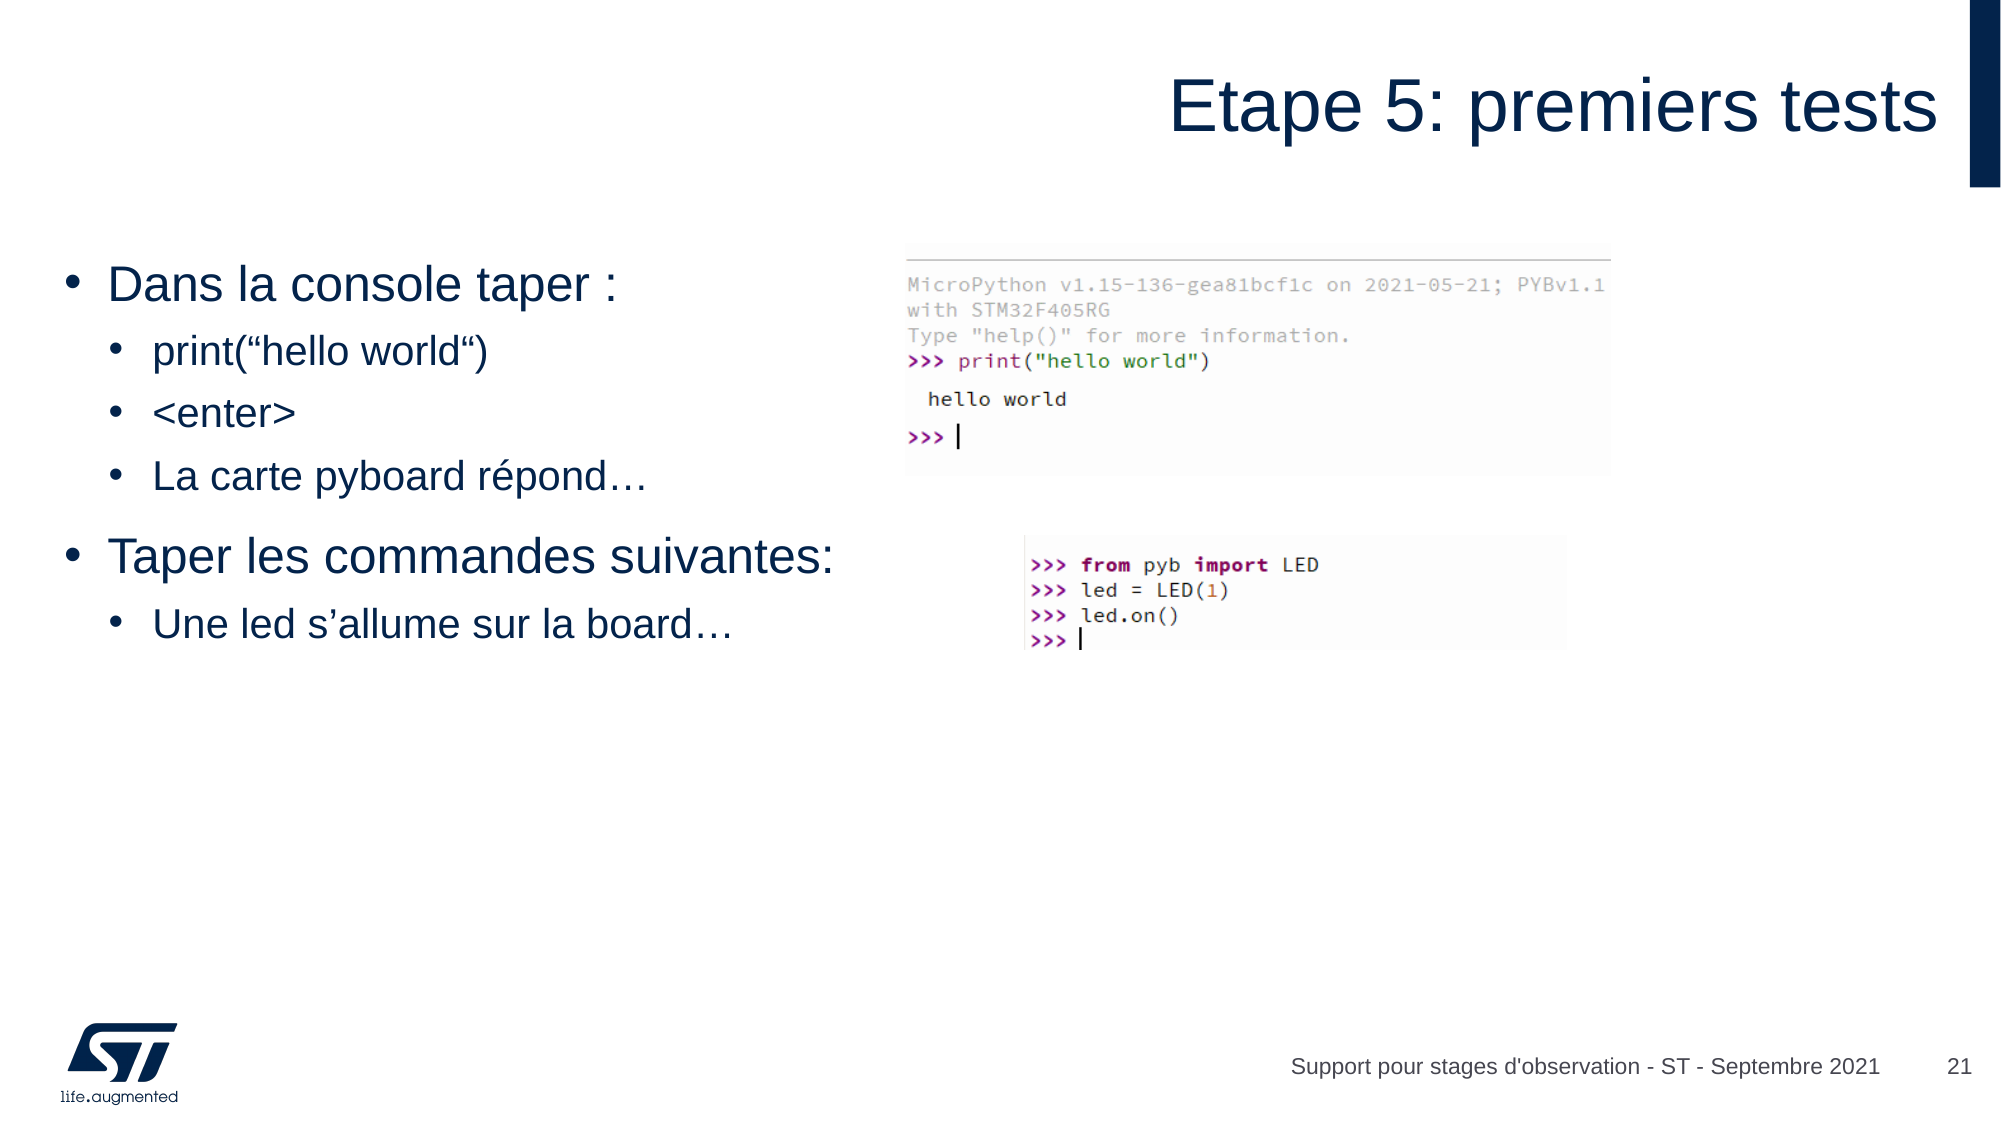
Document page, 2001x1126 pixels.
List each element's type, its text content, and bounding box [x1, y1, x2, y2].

slide_number 21 [1905, 1038, 1973, 1087]
list Dans la console taper : print(“hello world“) <enter> La carte pyboard répond… Taper les commandes suivantes: Une led s’allume sur la board… [49, 243, 1952, 1000]
picture [1024, 535, 1567, 650]
title Etape 5: premiers tests [49, 0, 1955, 215]
picture [37, 999, 201, 1126]
picture [905, 243, 1611, 476]
footer Support pour stages d'observation - ST - Septembre 2021 [996, 1038, 1896, 1087]
